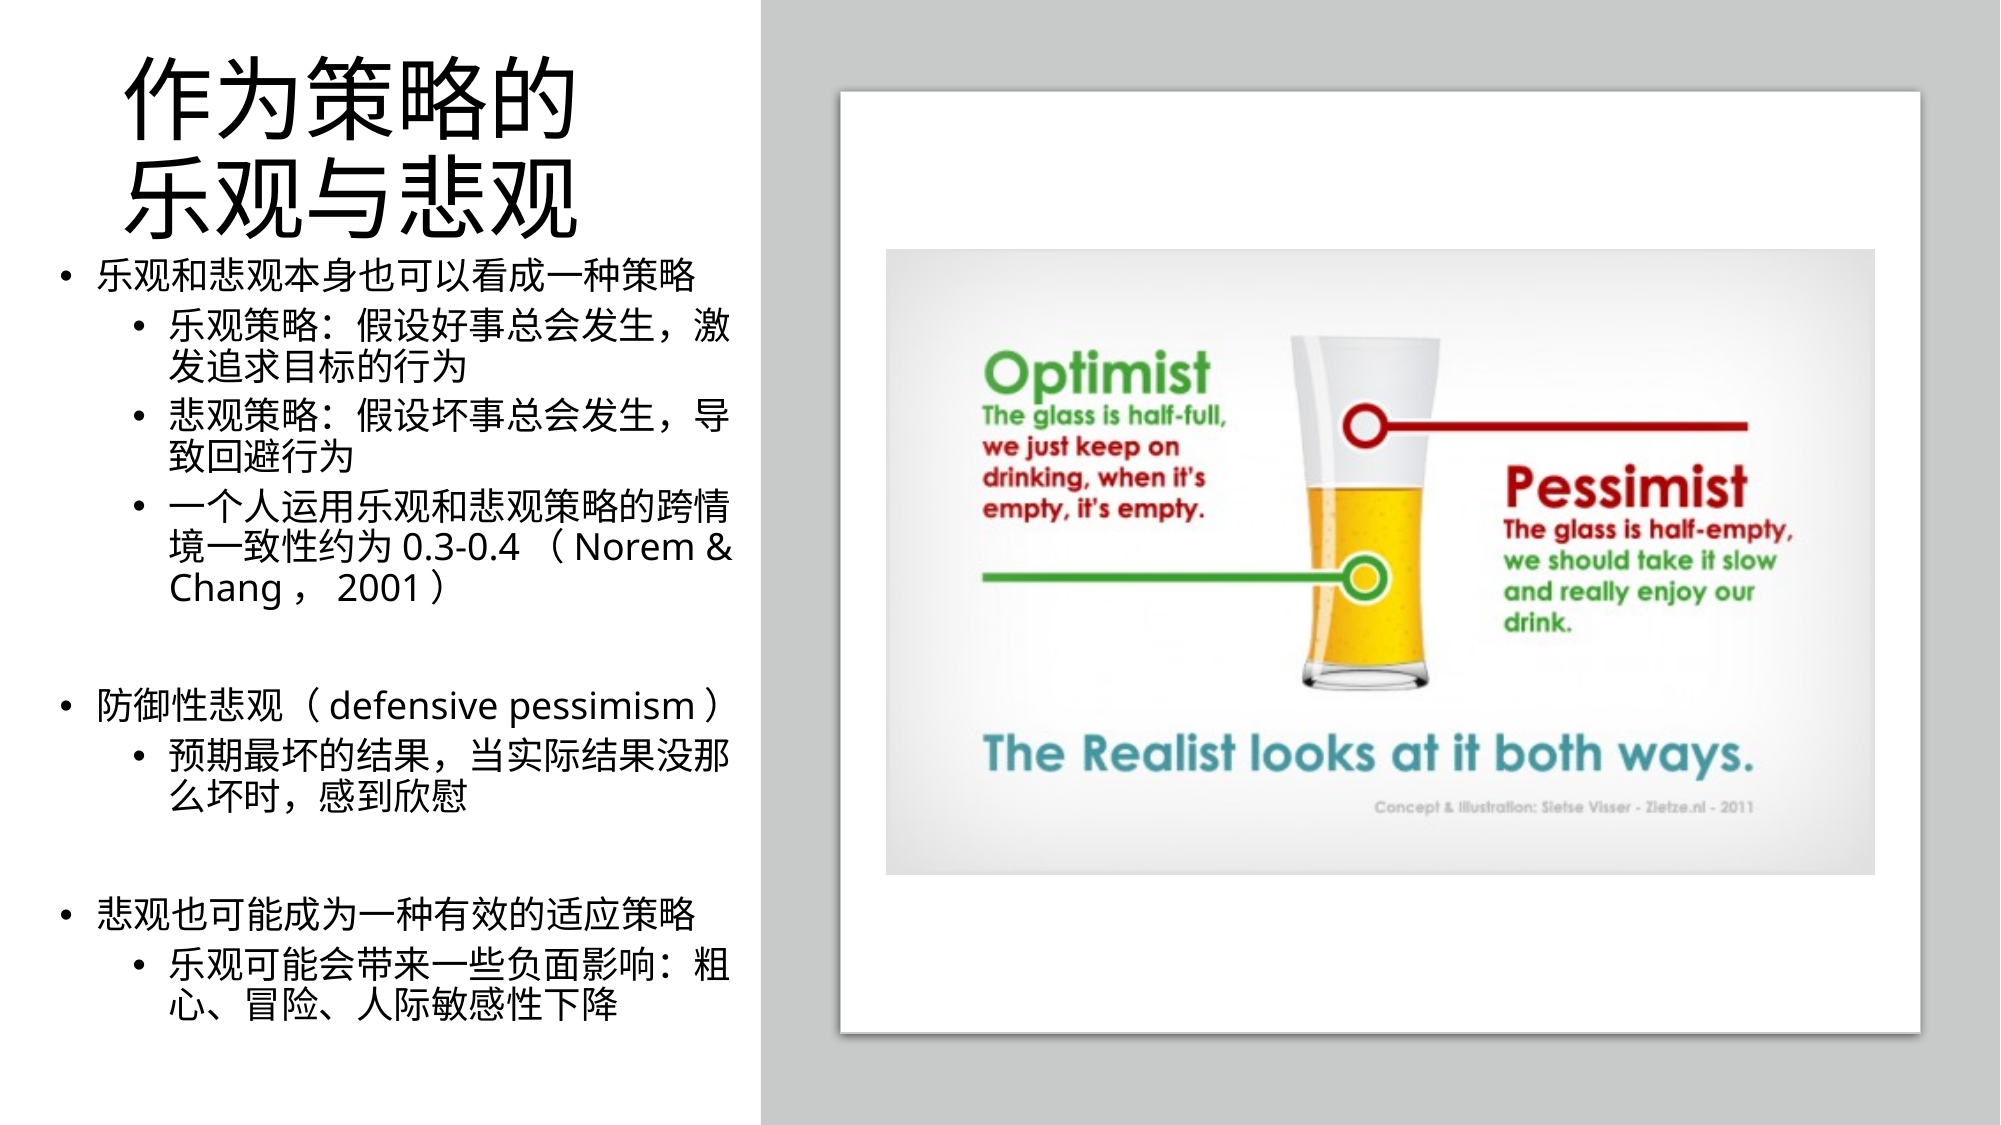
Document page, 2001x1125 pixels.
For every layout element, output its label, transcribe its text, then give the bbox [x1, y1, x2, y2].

picture [886, 249, 1875, 875]
text_box [760, 0, 2000, 1125]
text_box [839, 90, 1922, 1034]
list 乐观和悲观本身也可以看成一种策略 乐观策略：假设好事总会发生，激发追求目标的行为 悲观策略：假设坏事总会发生，导致回避行为 一个人运用乐观和悲观策略的跨情境一致性约为0.3-0.4（Norem & Chang，2001） 防御性悲观（defensive pessimism） 预期最坏的结果，当实际结果没那么坏时，感到欣慰 悲观也可能成为一种有效的适应策略 乐观可能会带来一些负面影响：粗心、冒险、人际敏感性下降 [44, 249, 760, 1100]
title 作为策略的乐观与悲观 [106, 20, 682, 249]
